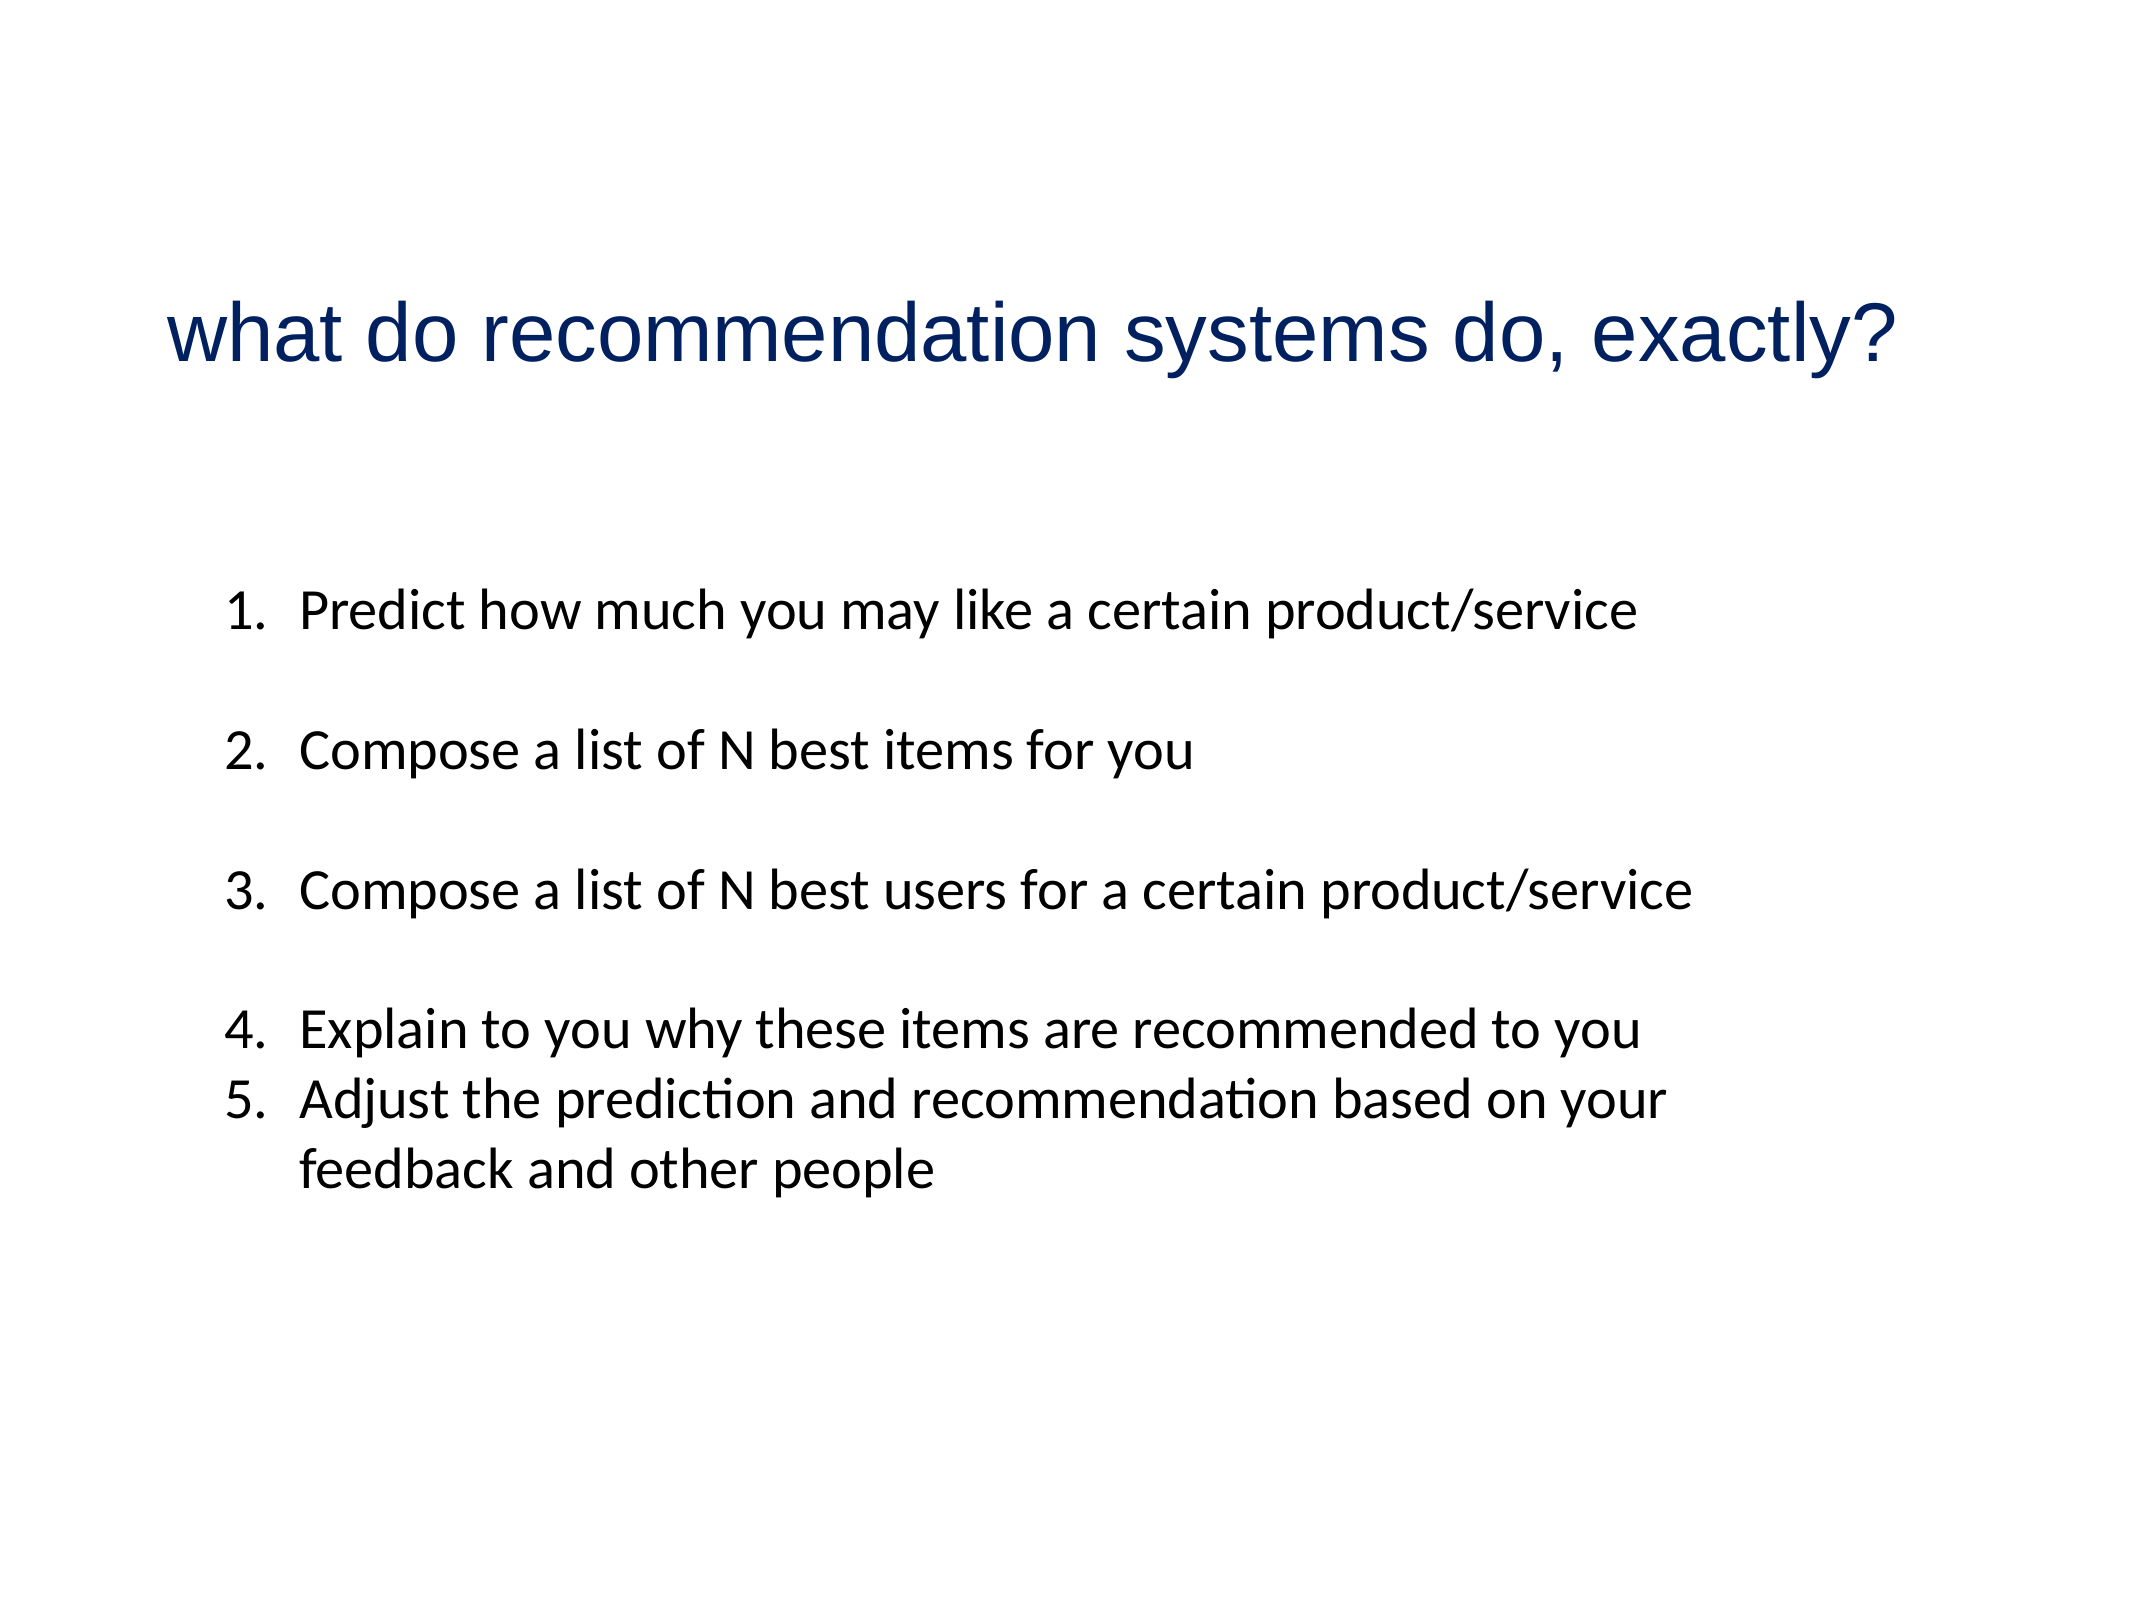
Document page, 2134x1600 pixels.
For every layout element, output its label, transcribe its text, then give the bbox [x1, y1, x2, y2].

text_box what do recommendation systems do, exactly? [159, 202, 2134, 467]
text_box Predict how much you may like a certain product/service Compose a list of N best items for you Compose a list of N best users for a certain product/service Explain to you why these items are recommended to you Adjust the prediction and recommendation based on your feedback and other people [209, 493, 1806, 1208]
